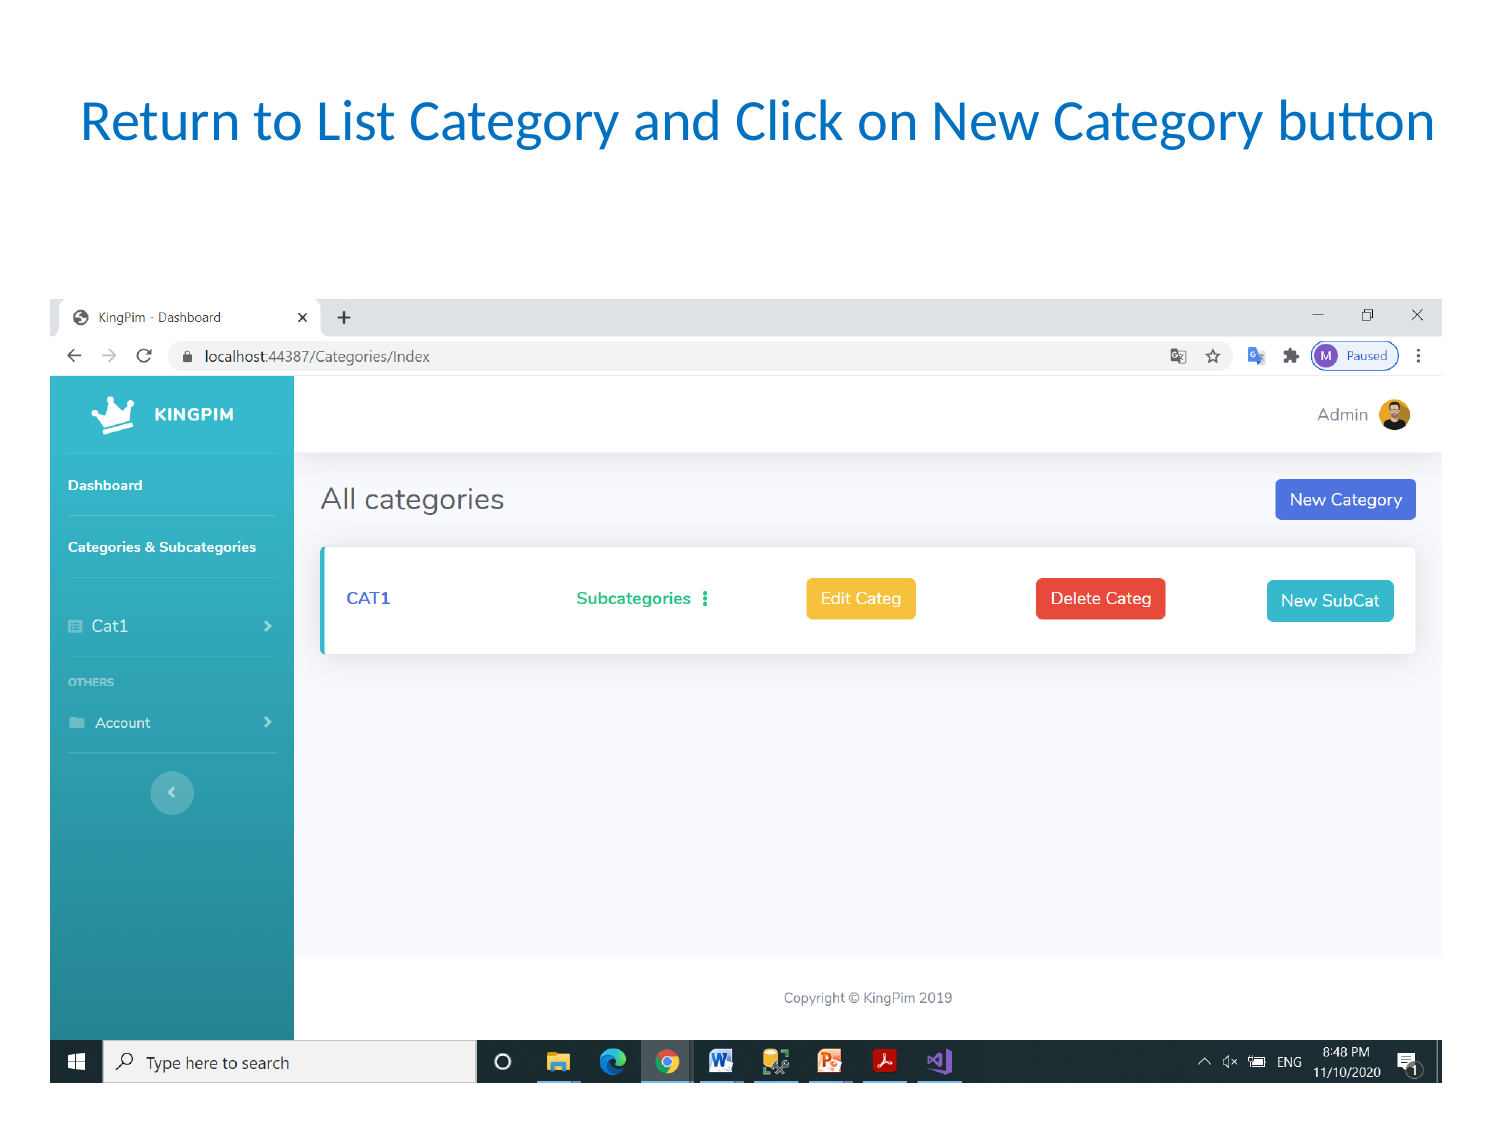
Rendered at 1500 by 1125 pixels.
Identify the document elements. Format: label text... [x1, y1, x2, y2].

text_box Return to List Category and Click on New Category button [65, 75, 1465, 160]
picture [49, 299, 1442, 1083]
